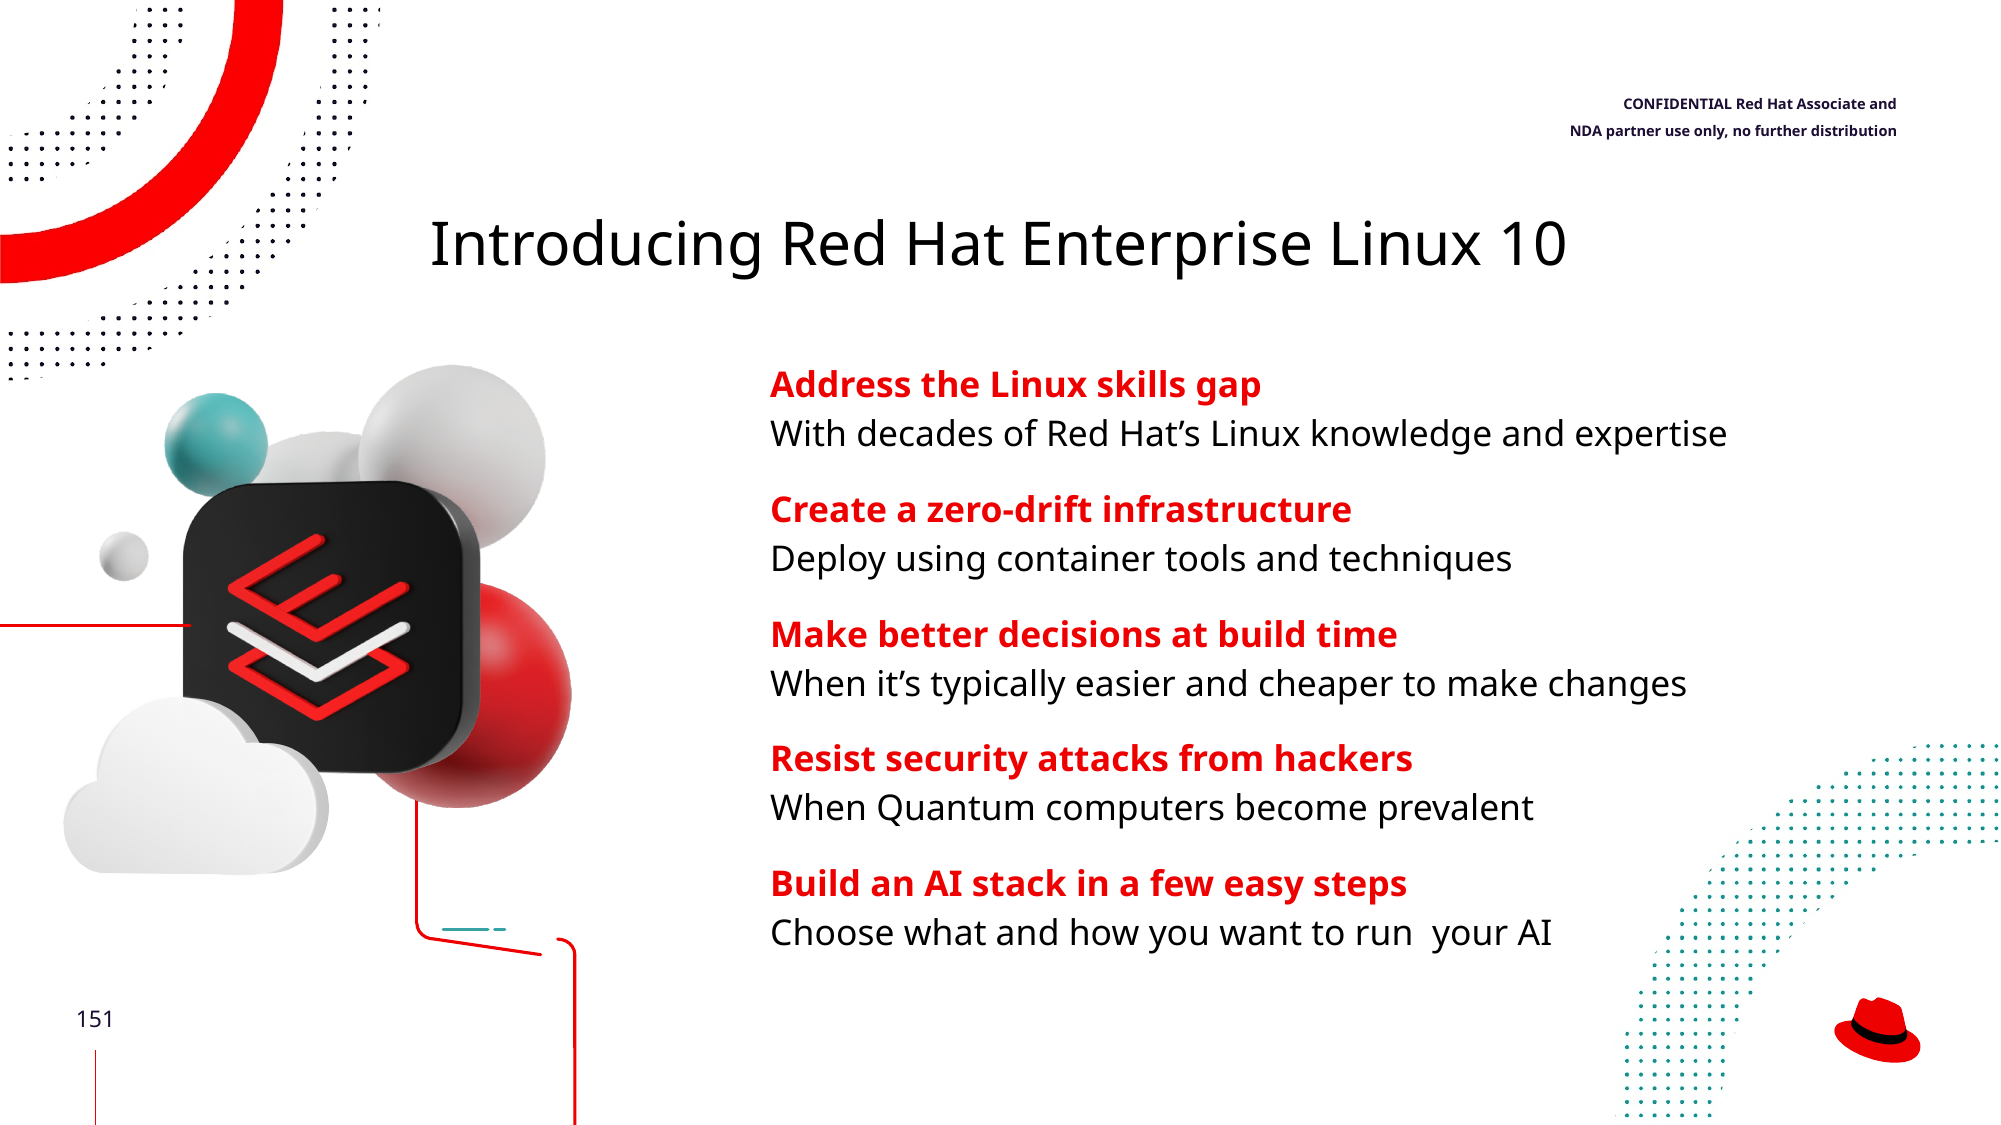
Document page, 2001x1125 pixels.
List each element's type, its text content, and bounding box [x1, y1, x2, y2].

picture [0, 0, 2001, 1125]
text_box [417, 923, 434, 939]
title Introducing Red Hat Enterprise Linux 10 [345, 163, 1655, 285]
text_box [557, 939, 575, 955]
text_box Address the Linux skills gap With decades of Red Hat’s Linux knowledge and expertise Create a zero-drift infrastructure Deploy using container tools and techniques Make better decisions at build time When it’s typically easier and cheaper to make changes Resist security attacks from hackers When Quantum computers become prevalent Build an AI stack in a few easy steps Choose what and how you want to run your AI [770, 355, 1750, 953]
